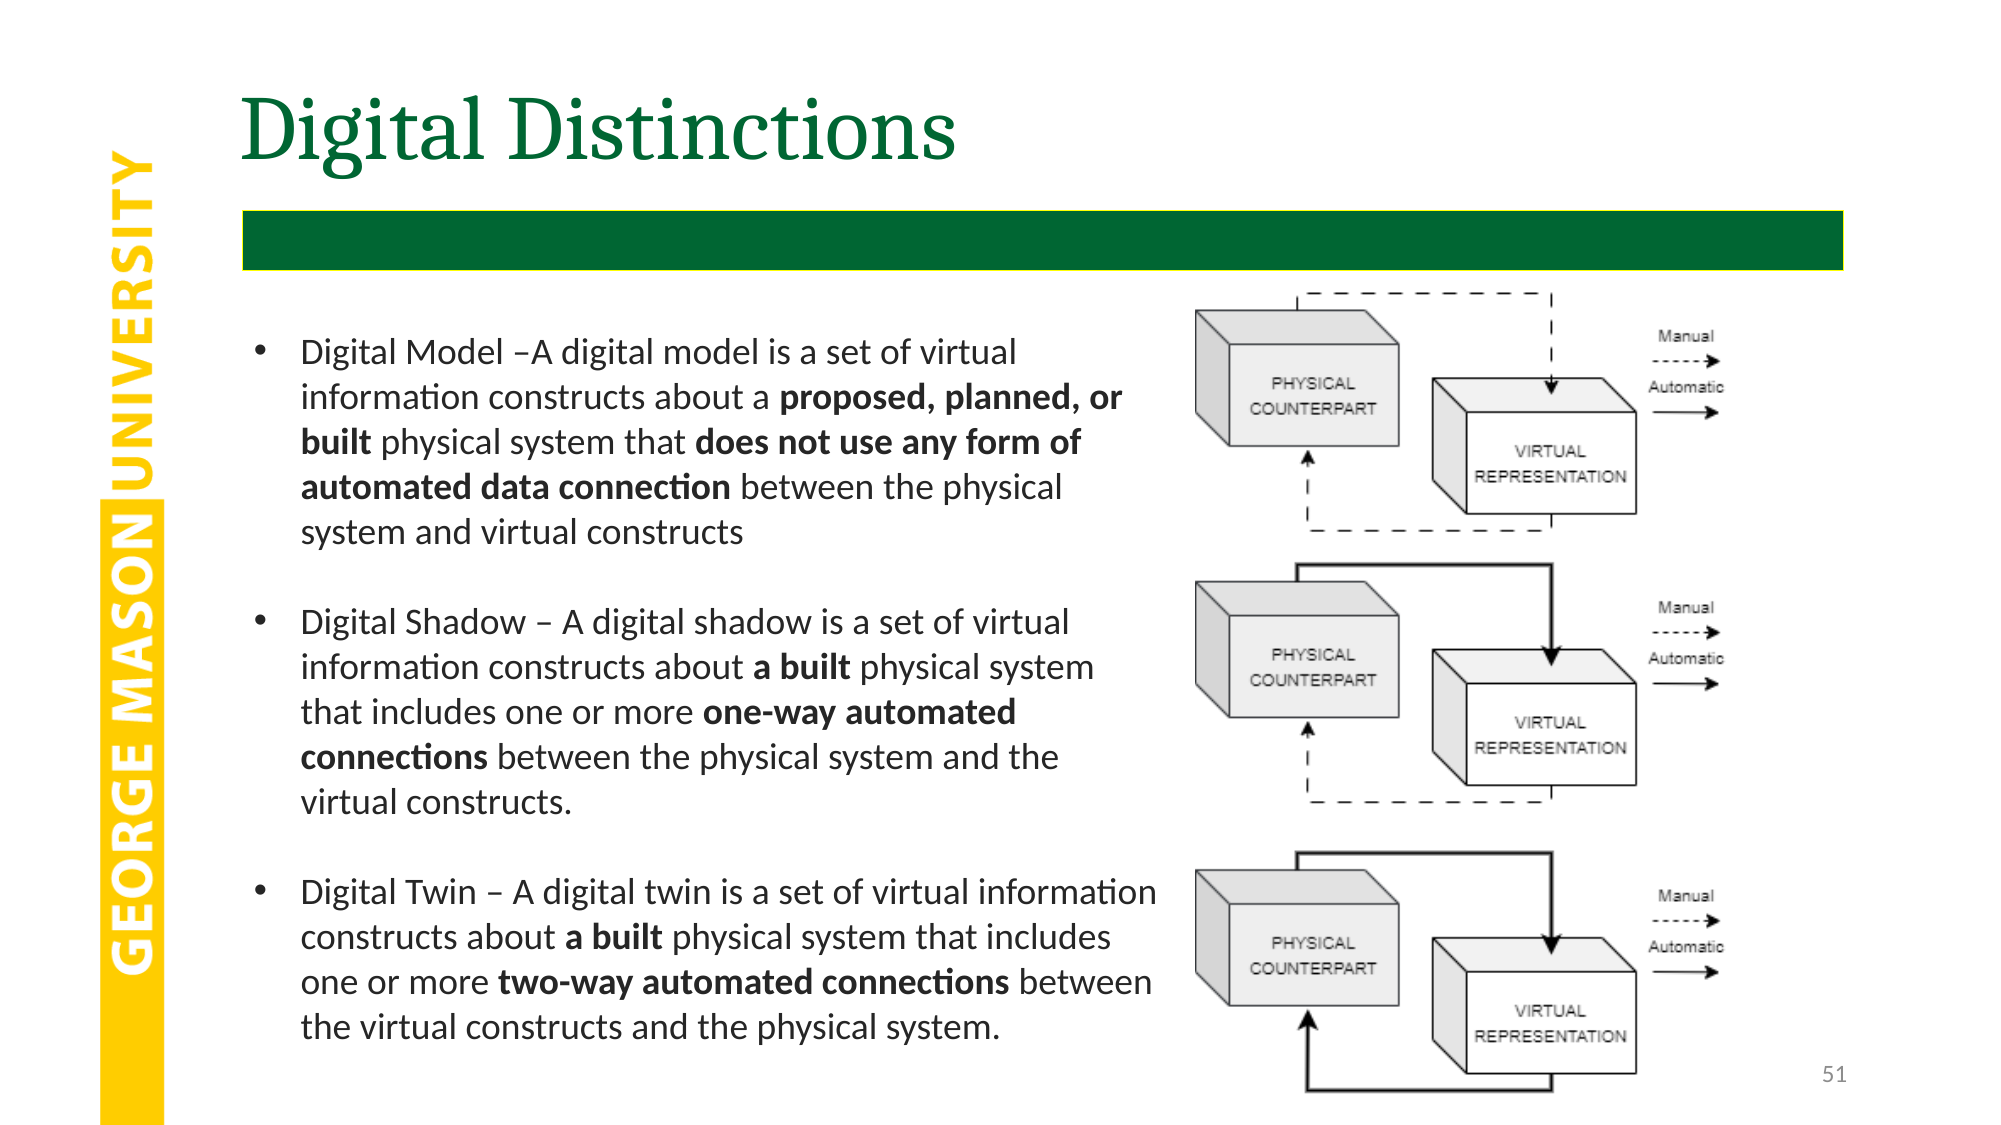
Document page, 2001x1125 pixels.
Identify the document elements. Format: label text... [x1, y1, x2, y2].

title Digital Distinctions [224, 44, 1863, 187]
slide_number 51 [1739, 1042, 1863, 1103]
picture [74, 115, 188, 1125]
text_box Digital Model –A digital model is a set of virtual information constructs about a proposed, planned, or built physical system that does not use any form of automated data connection between the physical system and virtual constructs Digital Shadow – A digital shadow is a set of virtual information constructs about a built physical system that includes one or more one-way automated connections between the physical system and the virtual constructs. Digital Twin – A digital twin is a set of virtual information constructs about a built physical system that includes one or more two-way automated connections between the virtual constructs and the physical system. [238, 319, 1174, 1100]
picture [1195, 281, 1739, 1107]
